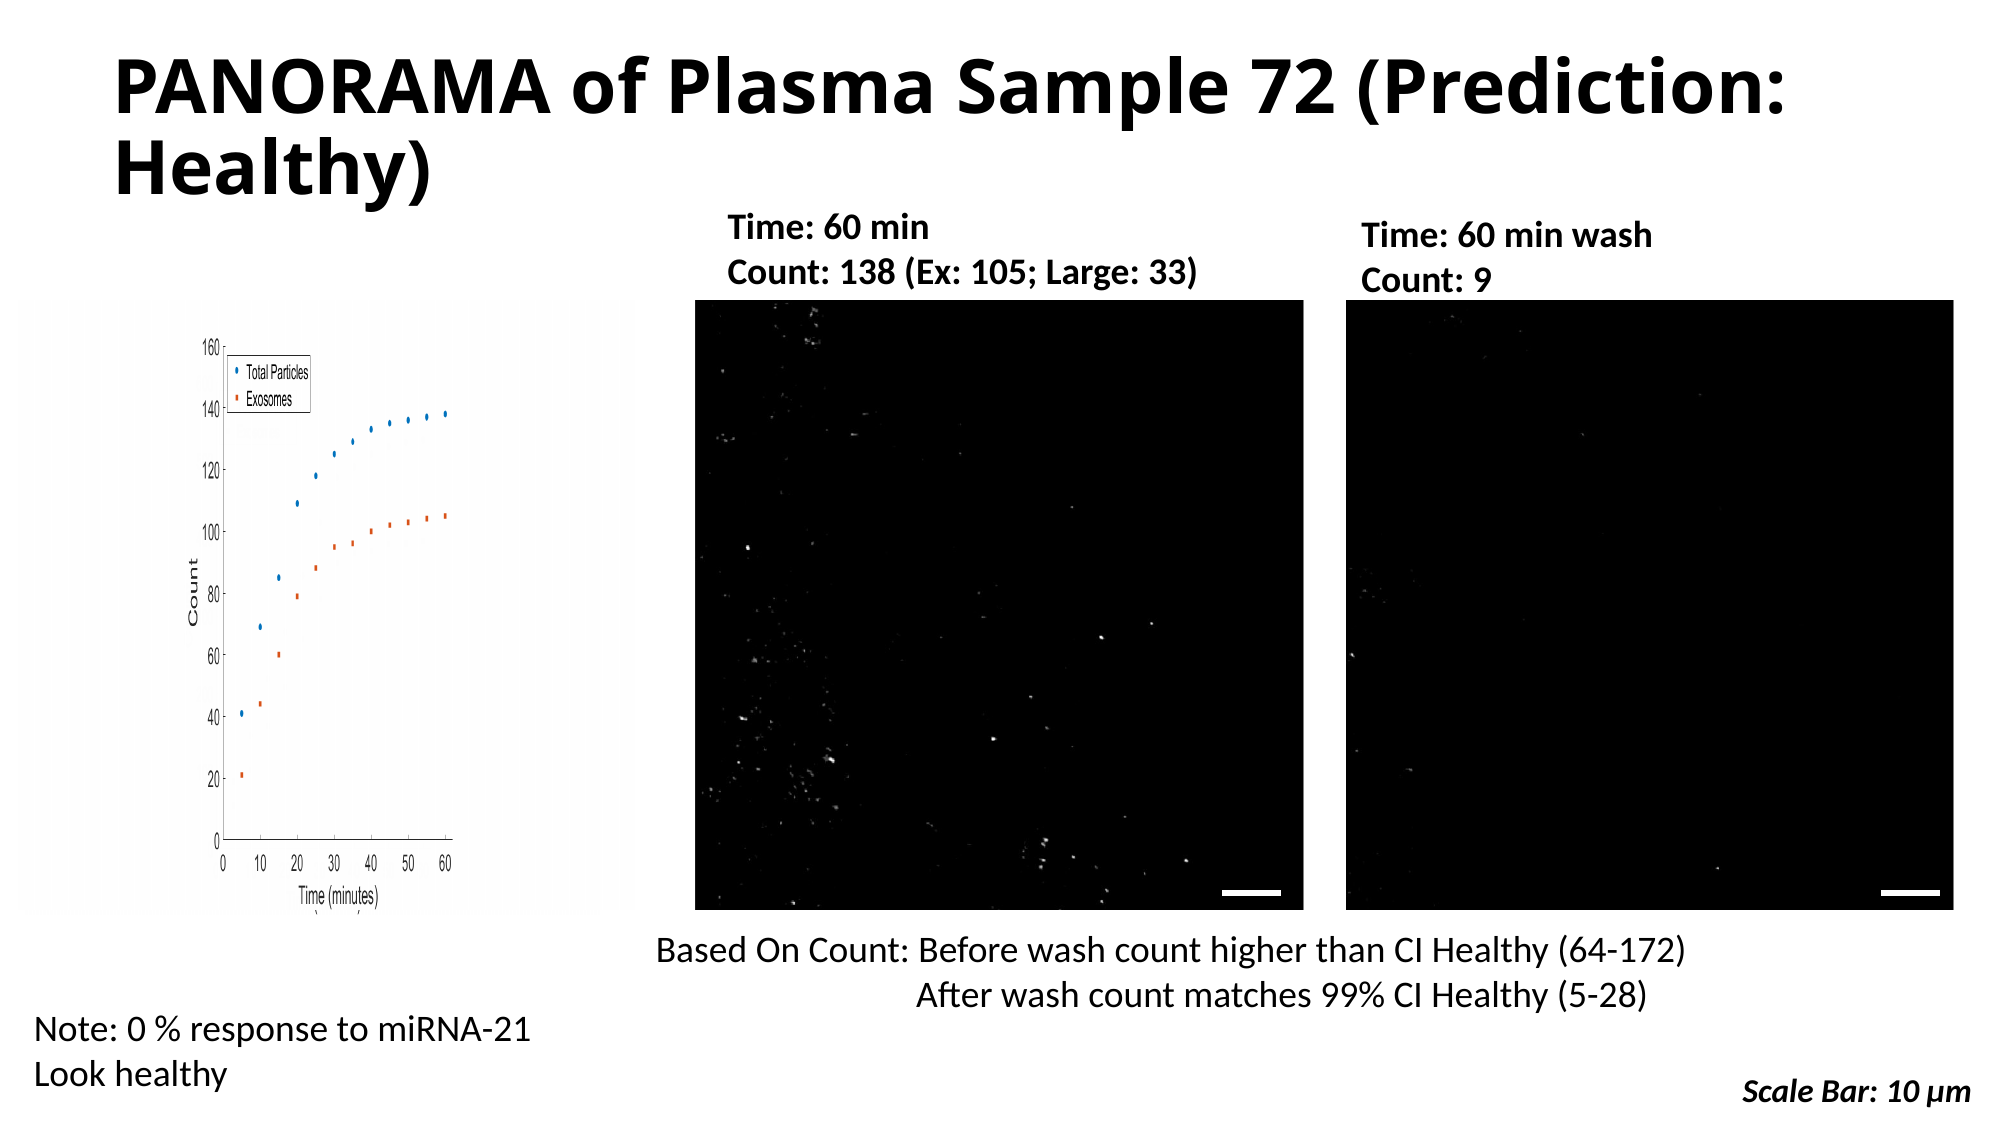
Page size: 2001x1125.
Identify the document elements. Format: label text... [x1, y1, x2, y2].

picture [695, 300, 1305, 910]
text_box Note: 0 % response to miRNA-21 Look healthy [18, 997, 1171, 1102]
text_box Scale Bar: 10 µm [1727, 1061, 1988, 1116]
text_box Time: 60 min Count: 138 (Ex: 105; Large: 33) [712, 194, 1317, 300]
text_box Time: 60 min wash Count: 9 [1346, 202, 1696, 300]
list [25, 910, 601, 915]
picture [1346, 300, 1954, 910]
picture [18, 300, 636, 910]
title PANORAMA of Plasma Sample 72 (Prediction: Healthy) [97, 21, 1969, 239]
text_box Based On Count: Before wash count higher than CI Healthy (64-172) After wash count matches 99% CI Healthy (5-28) [641, 917, 2000, 1023]
